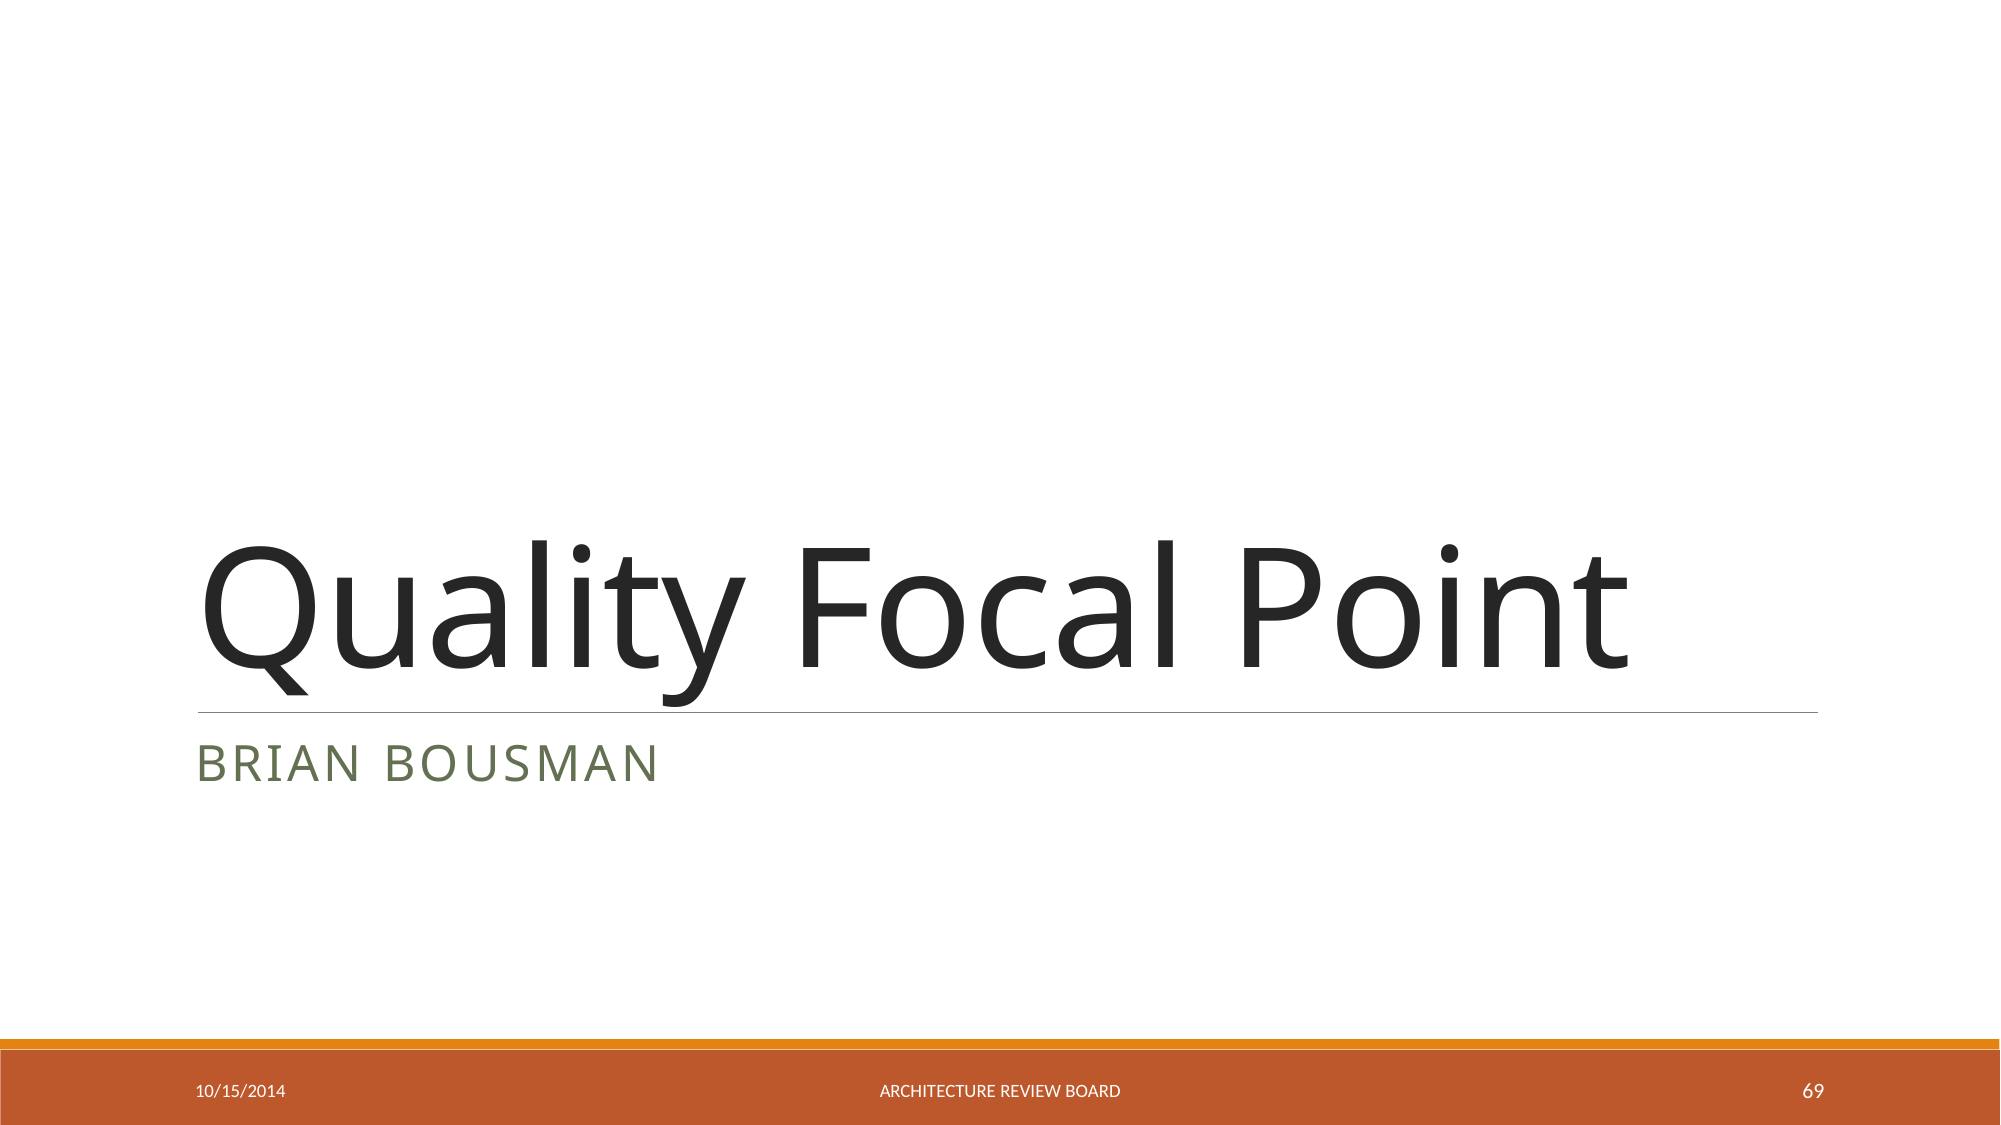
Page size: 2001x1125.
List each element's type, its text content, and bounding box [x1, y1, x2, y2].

footer Architecture review board [604, 1059, 1396, 1120]
slide_number 69 [1624, 1059, 1840, 1120]
title Quality Focal Point [180, 124, 1830, 710]
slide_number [180, 1059, 586, 1120]
list Brian Bousman [180, 730, 1830, 918]
